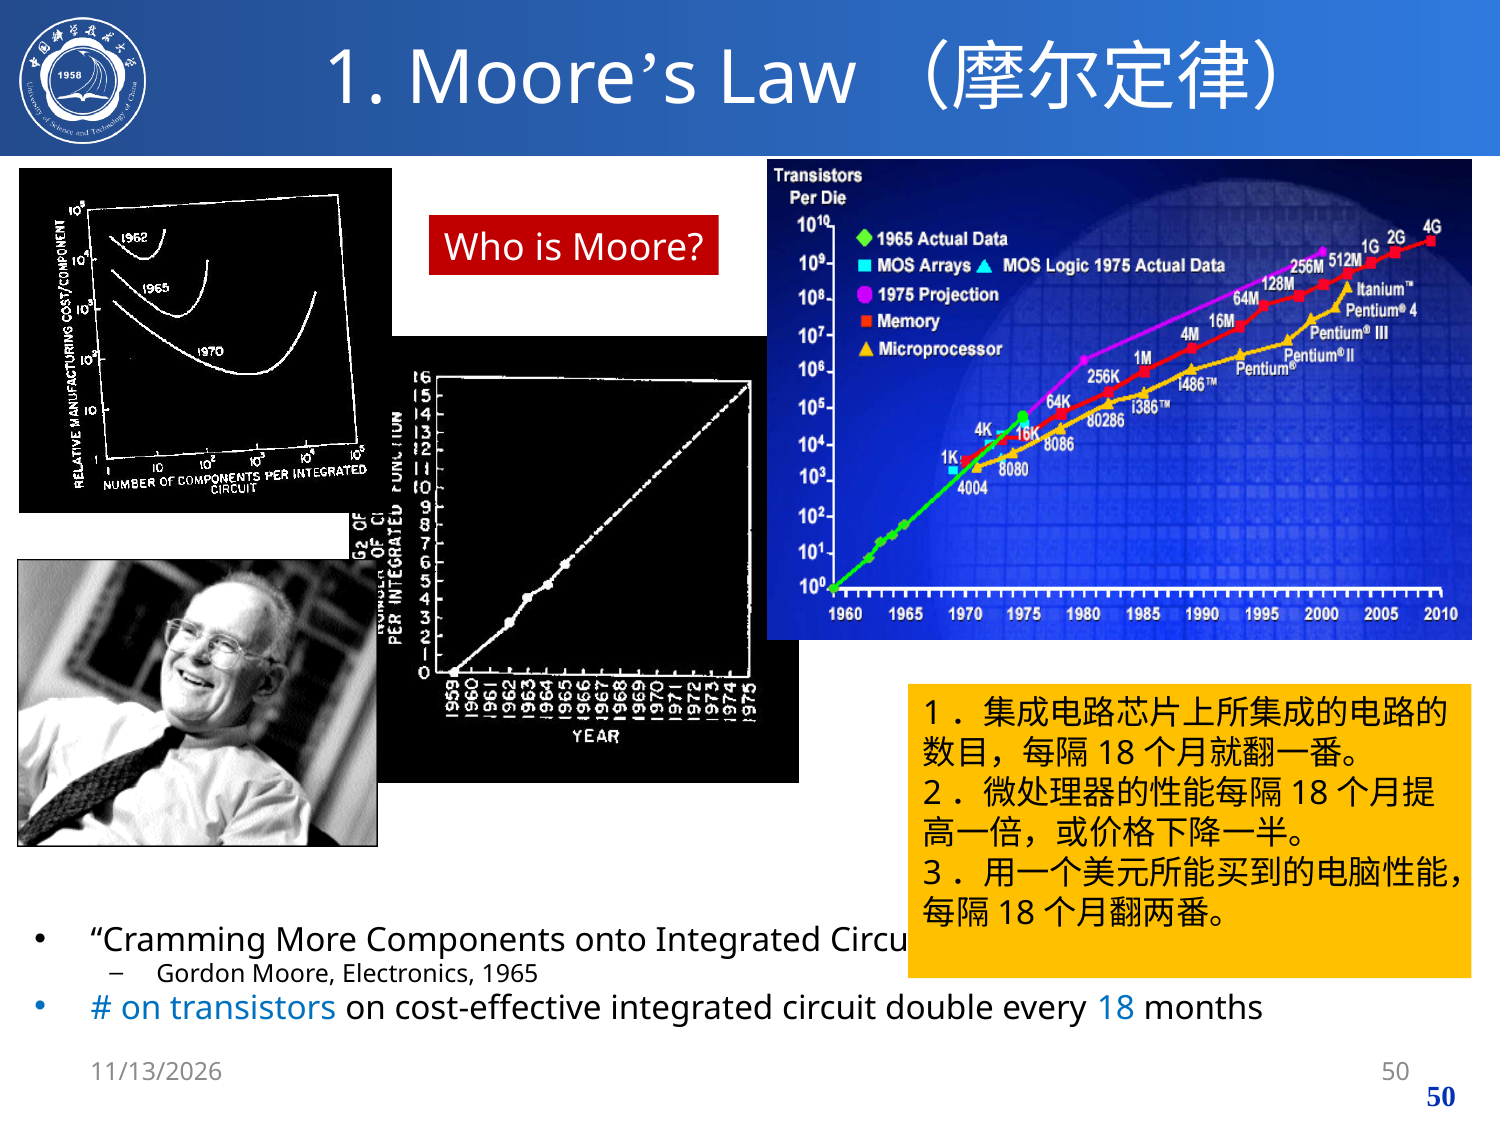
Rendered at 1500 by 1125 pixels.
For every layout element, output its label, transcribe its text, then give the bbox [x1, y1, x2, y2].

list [767, 159, 1472, 641]
text_box Who is Moore? [429, 215, 719, 275]
text_box 1．集成电路芯片上所集成的电路的数目，每隔18个月就翻一番。 2．微处理器的性能每隔18个月提高一倍，或价格下降一半。 3．用一个美元所能买到的电脑性能，每隔18个月翻两番。 [908, 683, 1472, 979]
slide_number 50 [1074, 1042, 1425, 1103]
picture [19, 17, 146, 144]
text_box 50 [1158, 1070, 1472, 1119]
picture [16, 167, 800, 848]
title 1. Moore’s Law（摩尔定律） [150, 0, 1500, 148]
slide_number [75, 1045, 425, 1103]
list “Cramming More Components onto Integrated Circuits” Gordon Moore, Electronics, 1965 # on transistors on cost-effective integrated circuit double every 18 months [19, 918, 1327, 1045]
